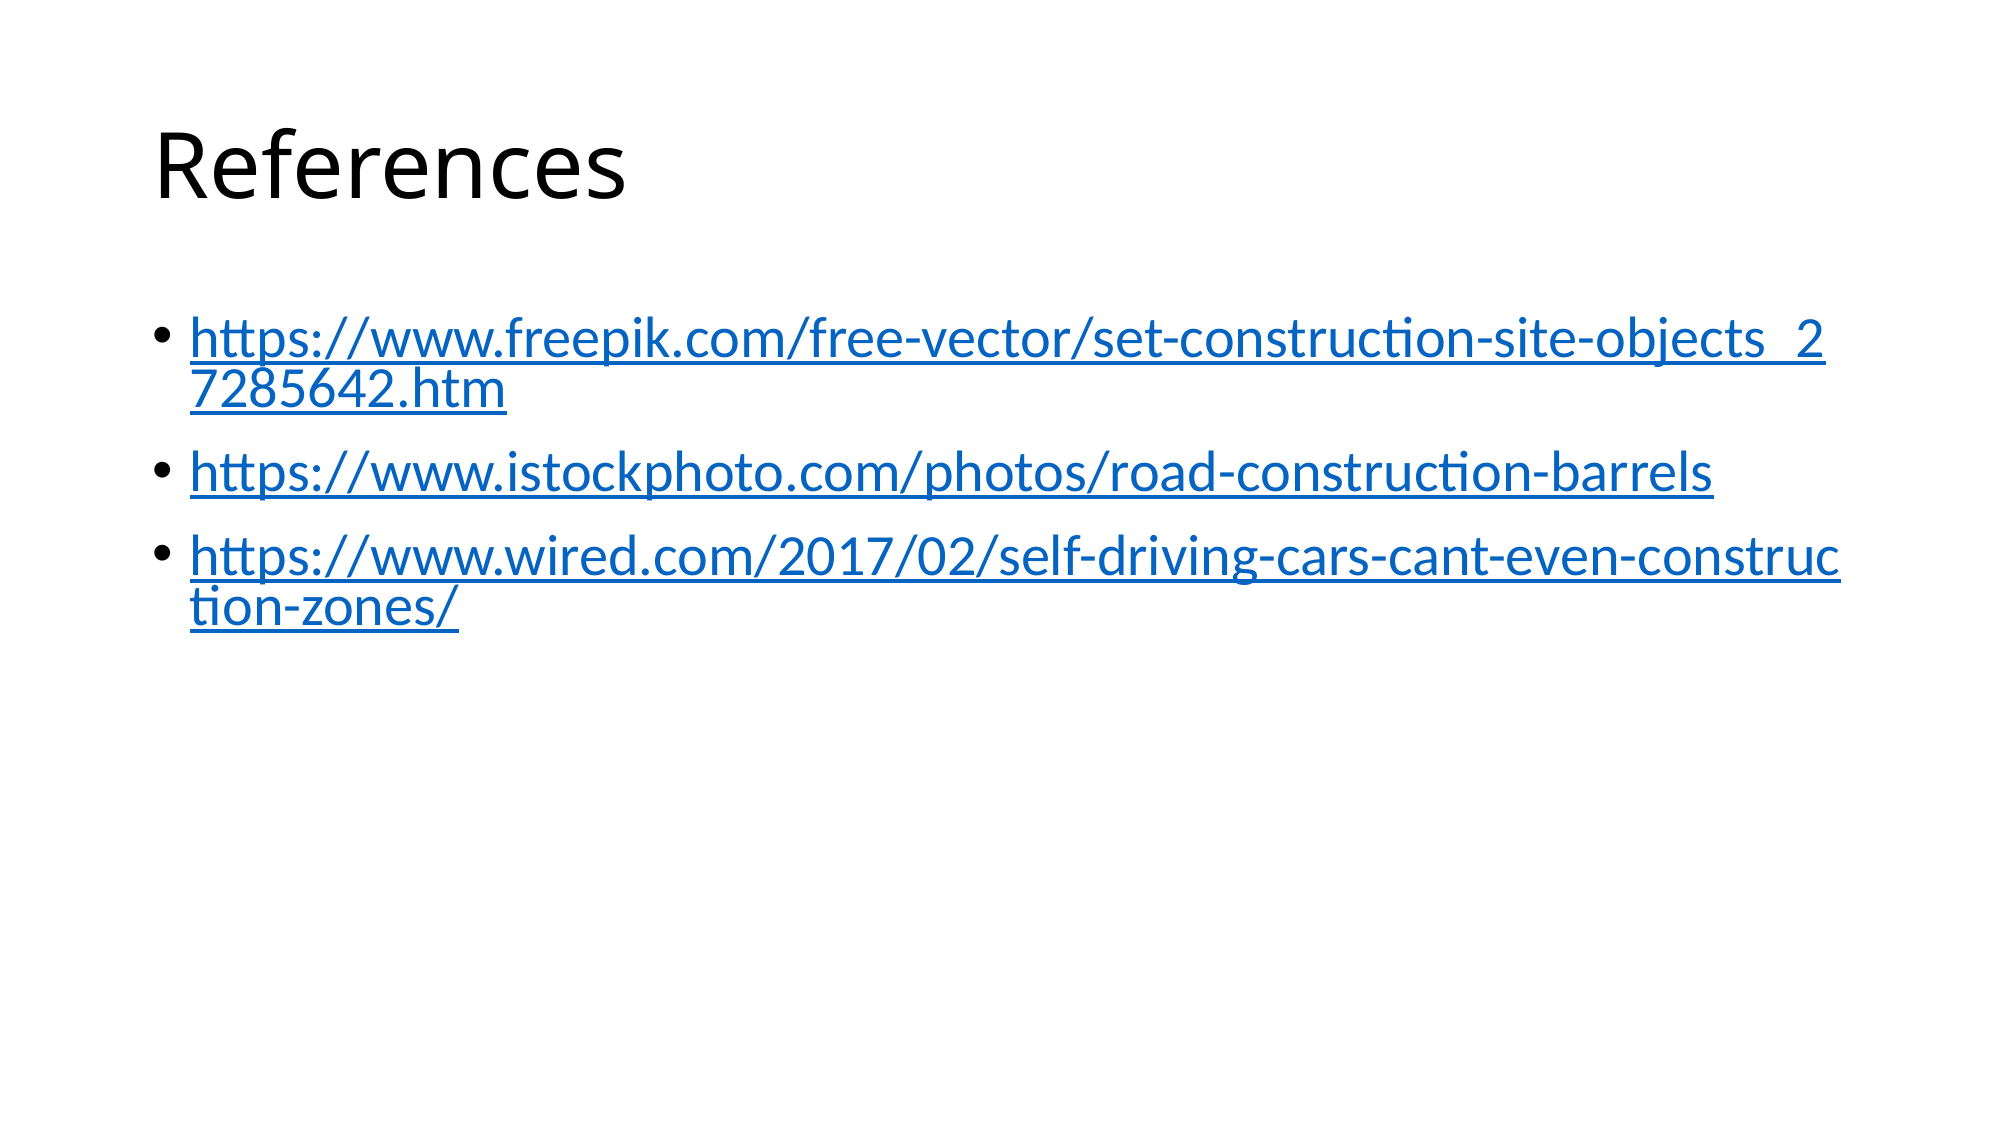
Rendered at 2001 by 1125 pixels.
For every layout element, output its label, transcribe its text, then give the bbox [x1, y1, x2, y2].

title References [137, 59, 1863, 278]
list https://www.freepik.com/free-vector/set-construction-site-objects_27285642.htm https://www.istockphoto.com/photos/road-construction-barrels https://www.wired.com/2017/02/self-driving-cars-cant-even-construction-zones/ [137, 299, 1863, 1014]
